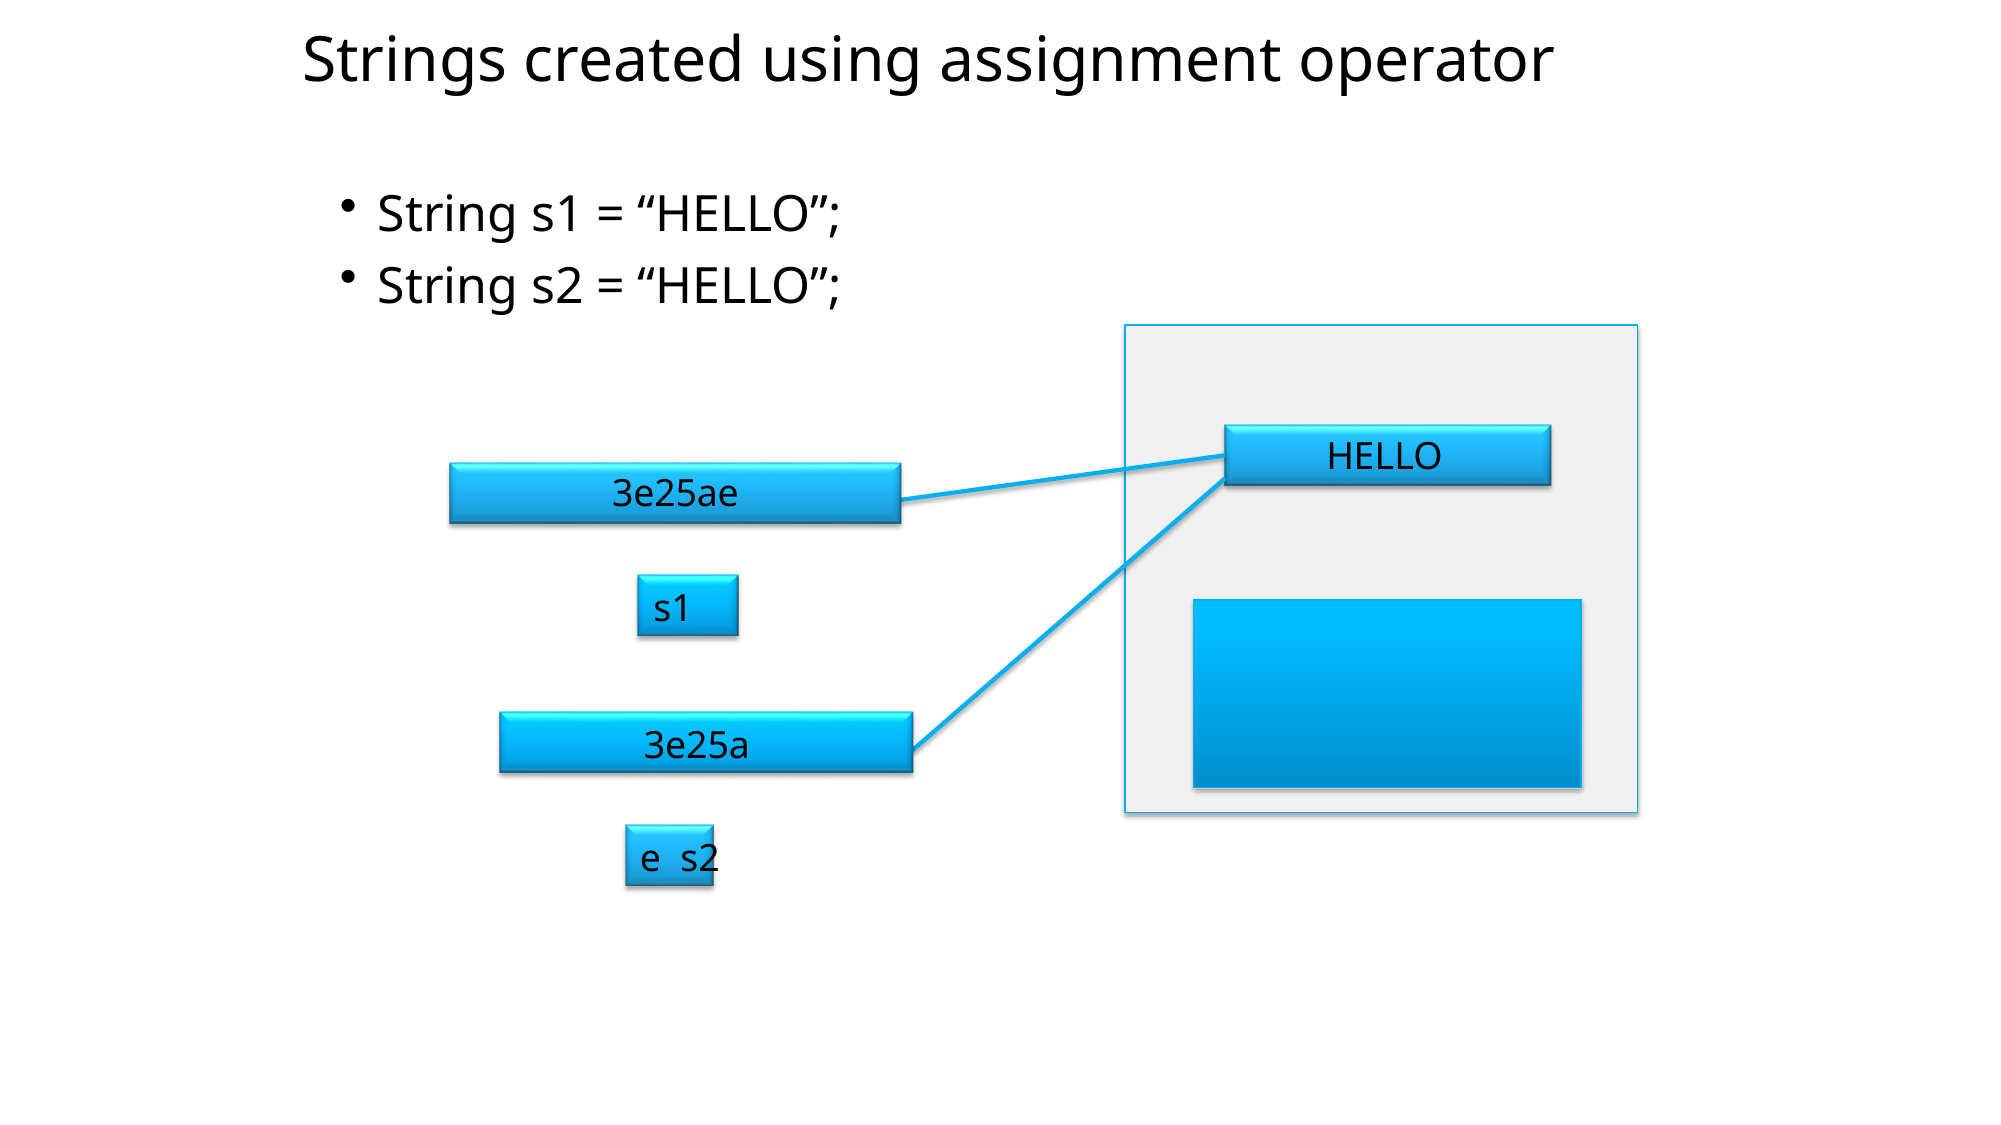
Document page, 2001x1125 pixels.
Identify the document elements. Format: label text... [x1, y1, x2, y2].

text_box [442, 449, 1235, 895]
text_box String s1 = “HELLO”; String s2 = “HELLO”; [337, 167, 846, 314]
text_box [1118, 322, 1644, 823]
title Strings created using assignment operator [300, 0, 1580, 151]
